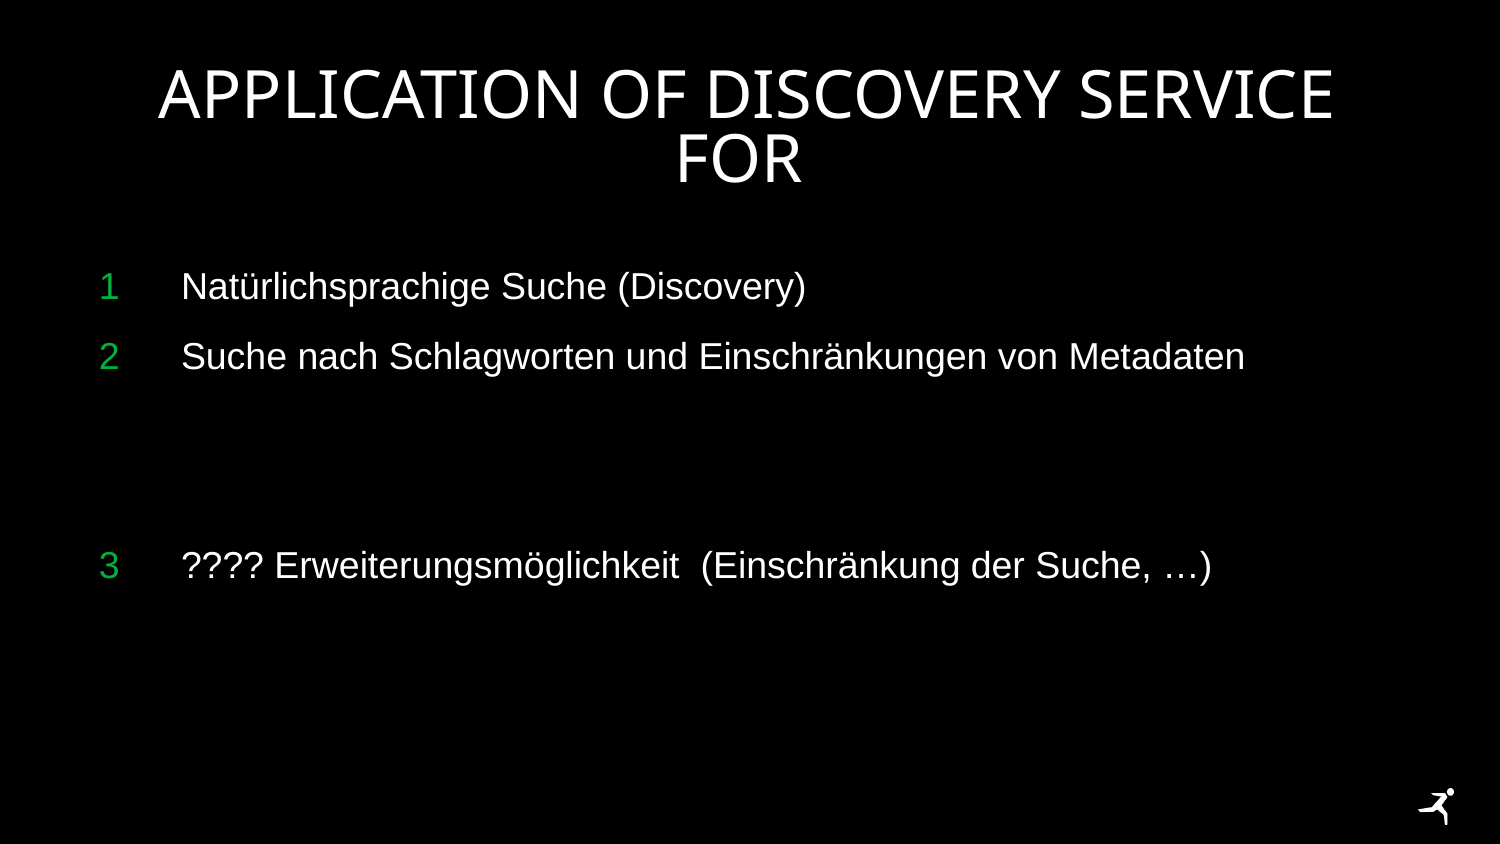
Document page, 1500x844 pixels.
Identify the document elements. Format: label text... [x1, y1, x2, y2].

picture [1418, 788, 1454, 825]
title APPLICATION of Discovery Service for [94, 66, 1402, 111]
list Natürlichsprachige Suche (Discovery) Suche nach Schlagworten und Einschränkungen von Metadaten ???? Erweiterungsmöglichkeit (Einschränkung der Suche, …) [98, 261, 1402, 666]
